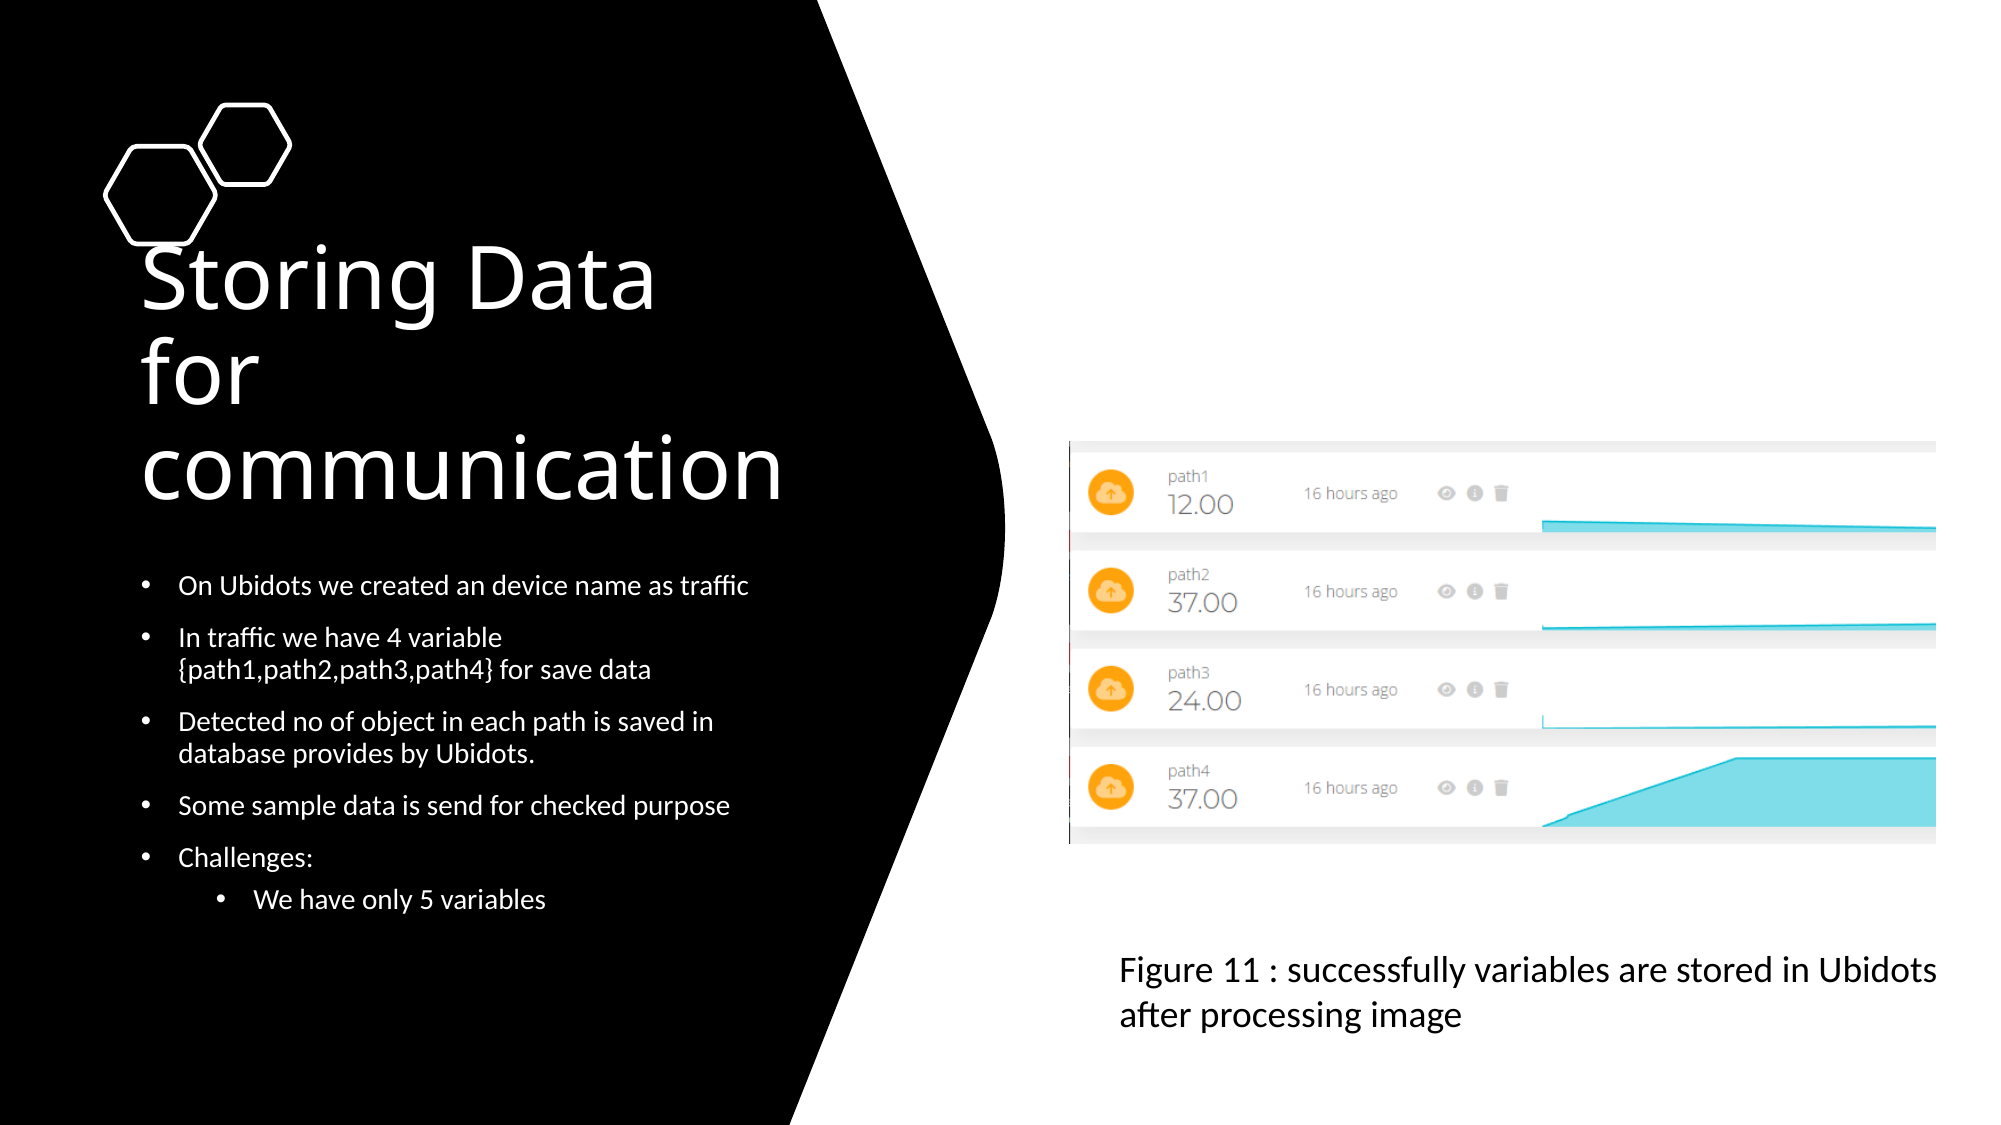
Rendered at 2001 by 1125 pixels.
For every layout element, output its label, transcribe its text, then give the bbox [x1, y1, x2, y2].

title Storing Data for communication [125, 169, 808, 526]
text_box [791, 0, 2000, 1125]
picture [1068, 441, 1936, 844]
text_box [0, 0, 1007, 1125]
list On Ubidots we created an device name as traffic In traffic we have 4 variable {path1,path2,path3,path4} for save data Detected no of object in each path is saved in database provides by Ubidots. Some sample data is send for checked purpose Challenges: We have only 5 variables [125, 562, 795, 1013]
text_box Figure 11 : successfully variables are stored in Ubidots after processing image [1104, 938, 1962, 1043]
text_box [104, 104, 290, 244]
